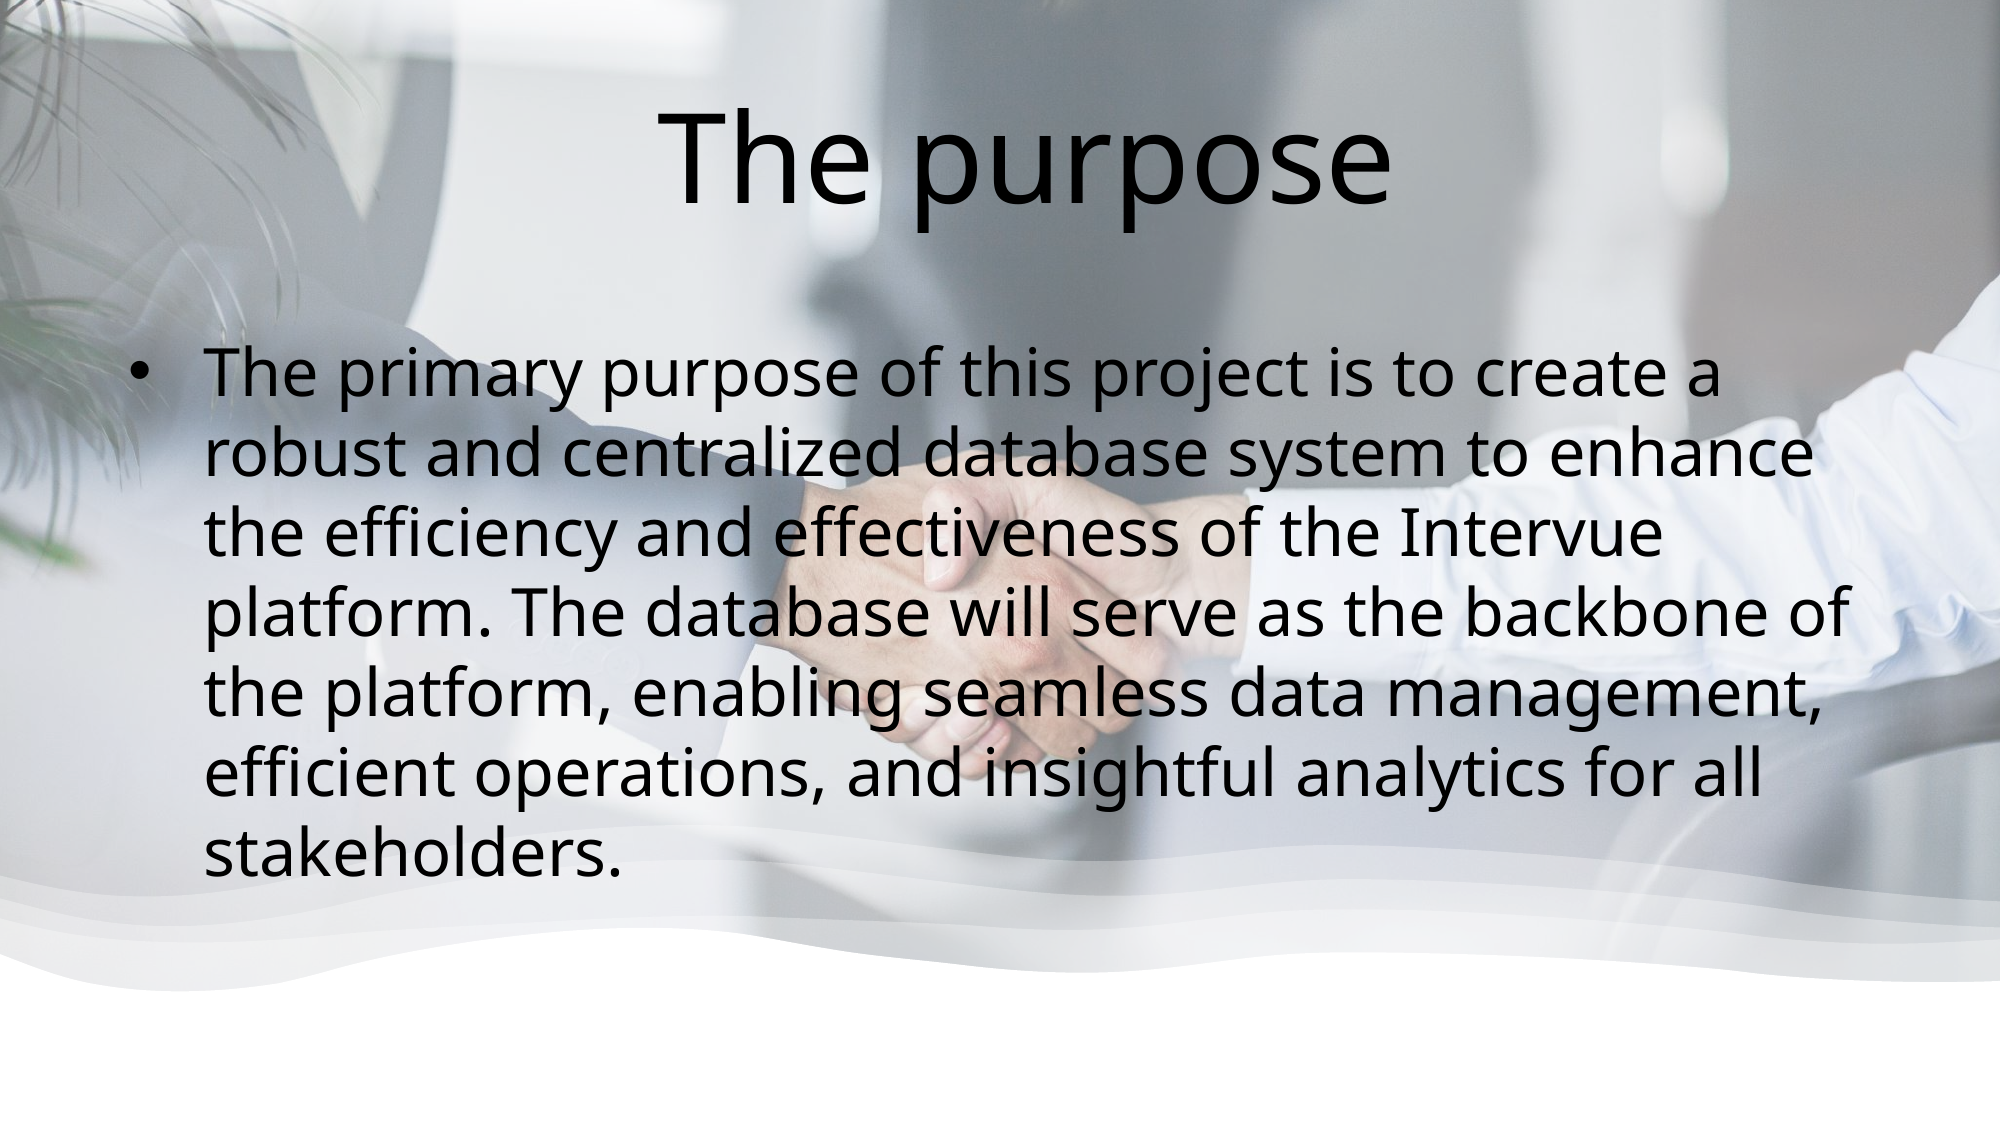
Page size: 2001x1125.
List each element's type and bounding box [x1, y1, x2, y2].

picture [0, 0, 2000, 824]
text_box [0, 824, 2000, 1125]
